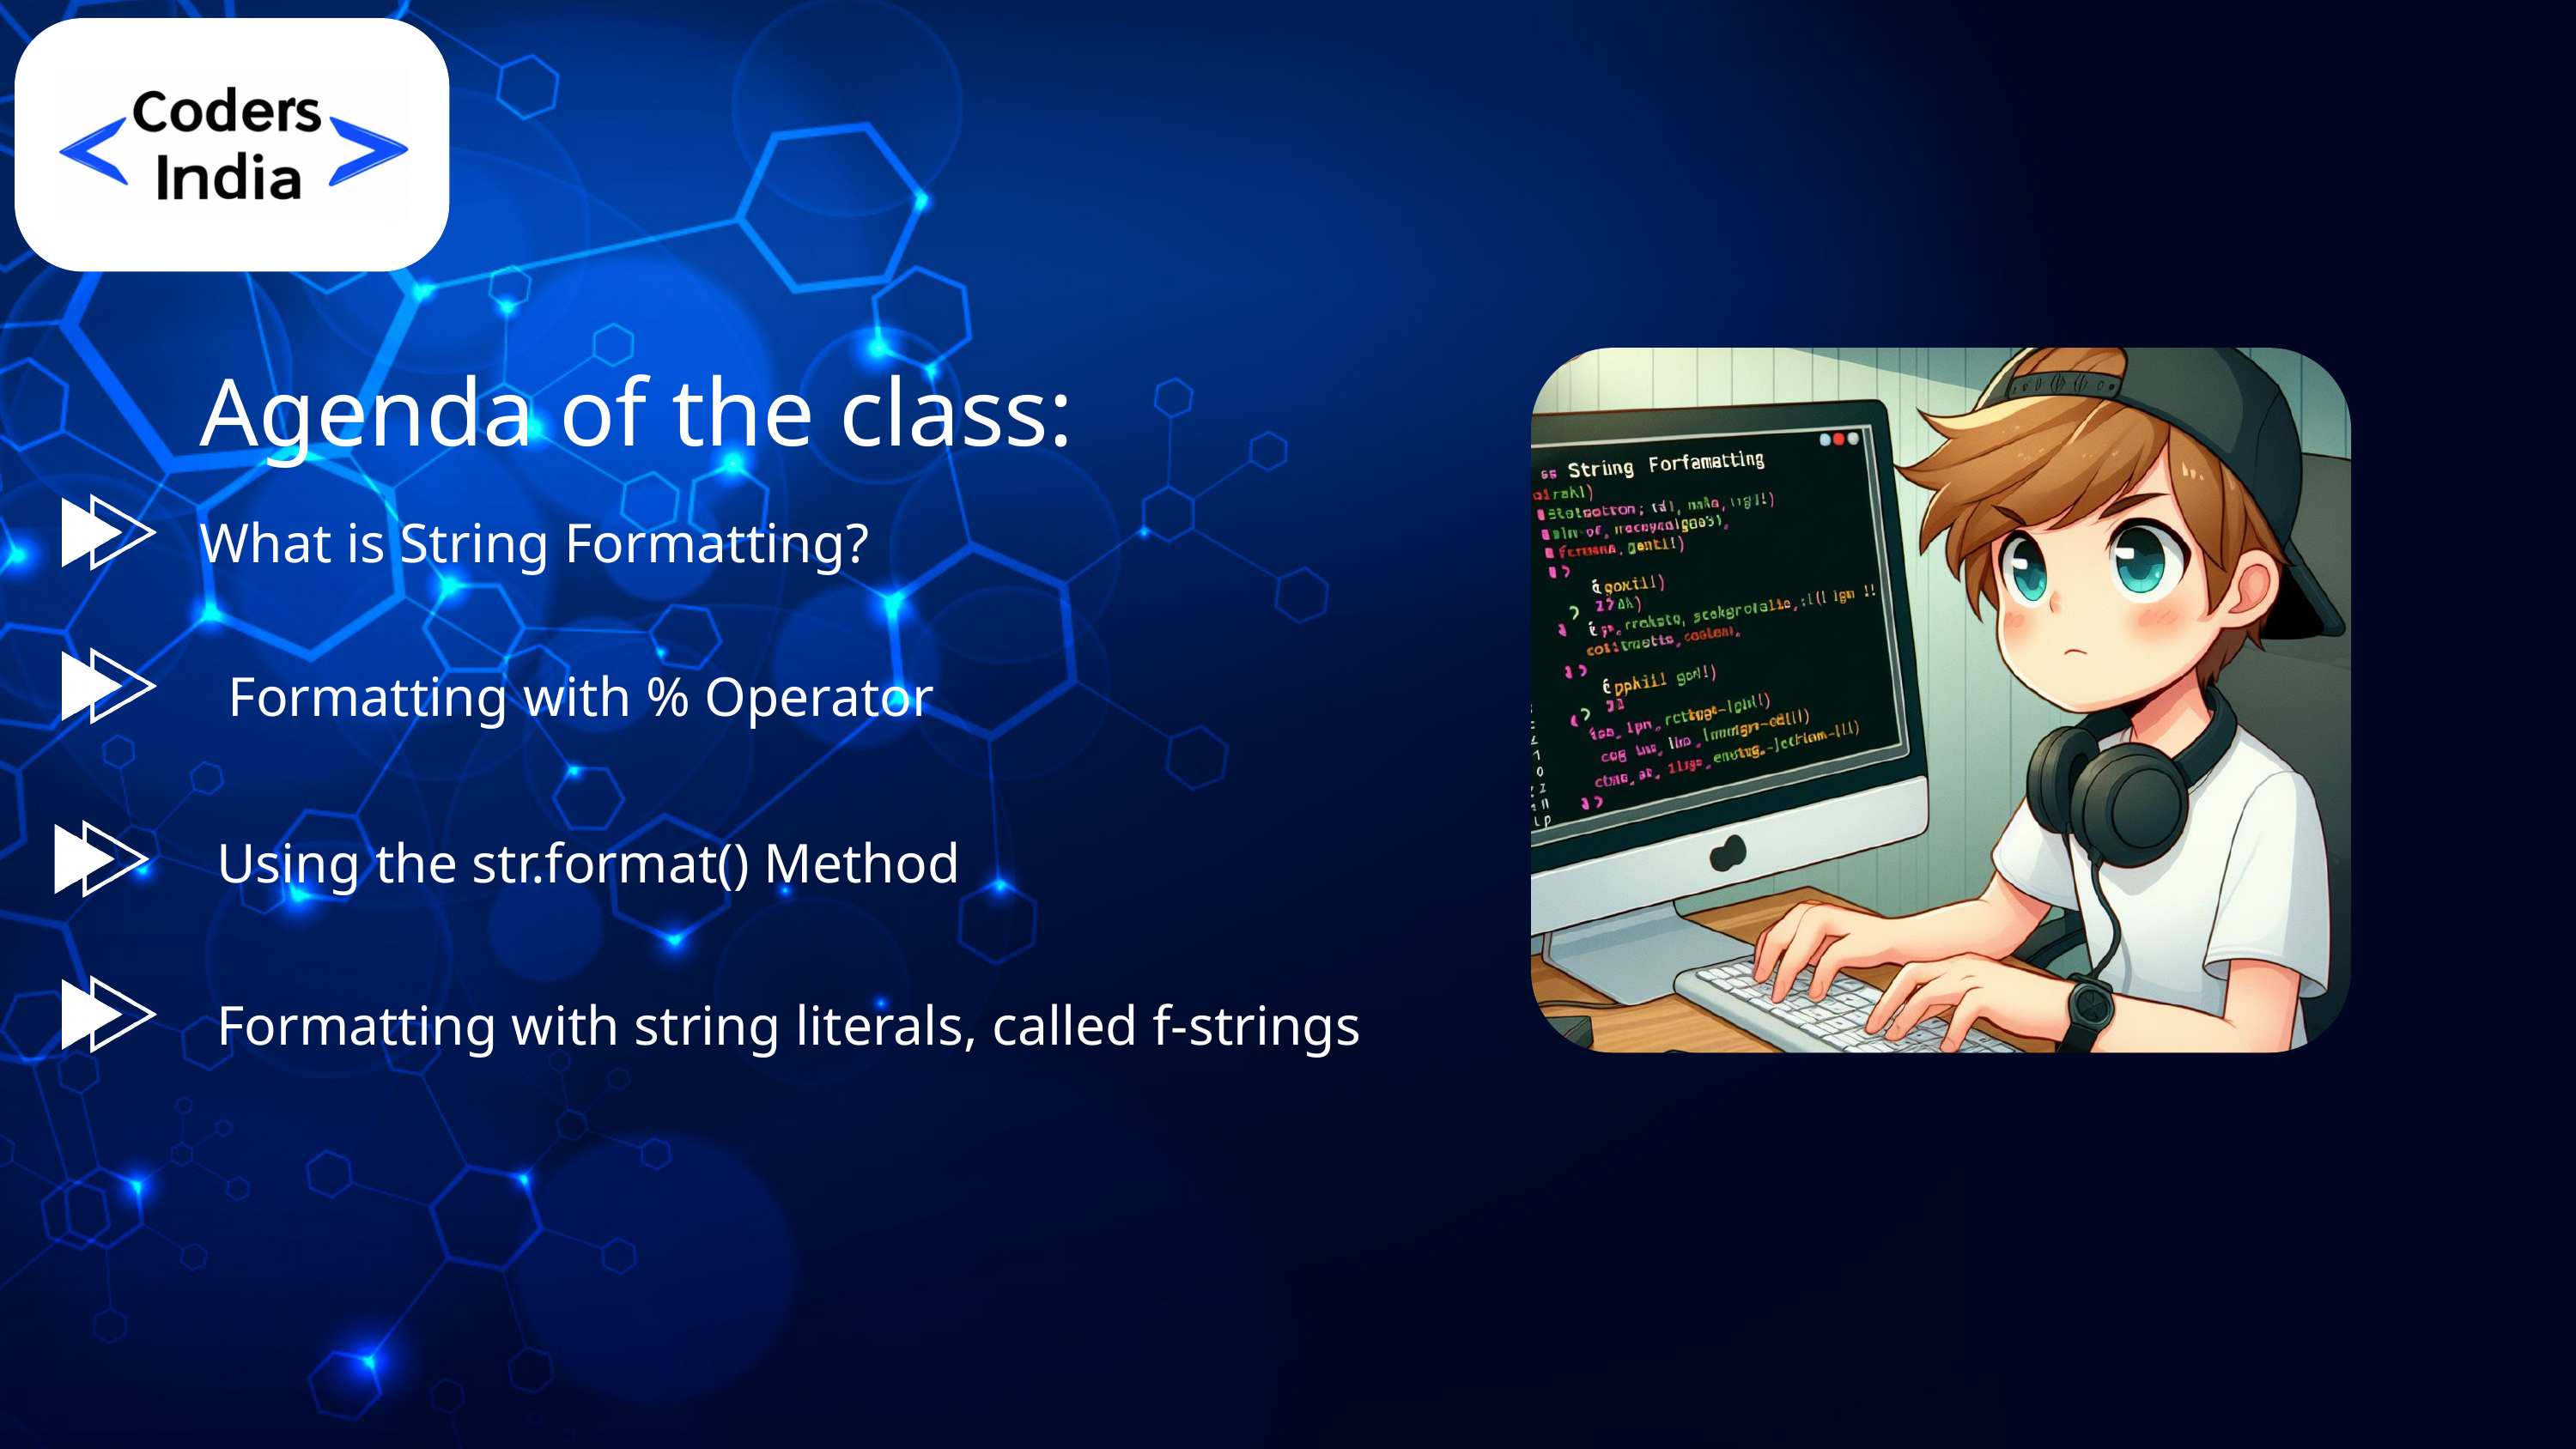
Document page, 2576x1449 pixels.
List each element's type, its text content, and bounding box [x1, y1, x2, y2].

text_box Using the str.format() Method [216, 818, 1204, 894]
text_box [62, 647, 157, 724]
text_box What is String Formatting? [199, 498, 1431, 573]
text_box Formatting with % Operator [216, 652, 947, 727]
text_box [62, 975, 157, 1053]
text_box Formatting with string literals, called f-strings [216, 979, 1414, 1056]
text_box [1530, 347, 2352, 1053]
text_box [62, 494, 157, 571]
text_box [0, 0, 2576, 1449]
text_box [54, 820, 149, 898]
text_box Agenda of the class: [199, 334, 1106, 465]
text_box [14, 17, 450, 272]
